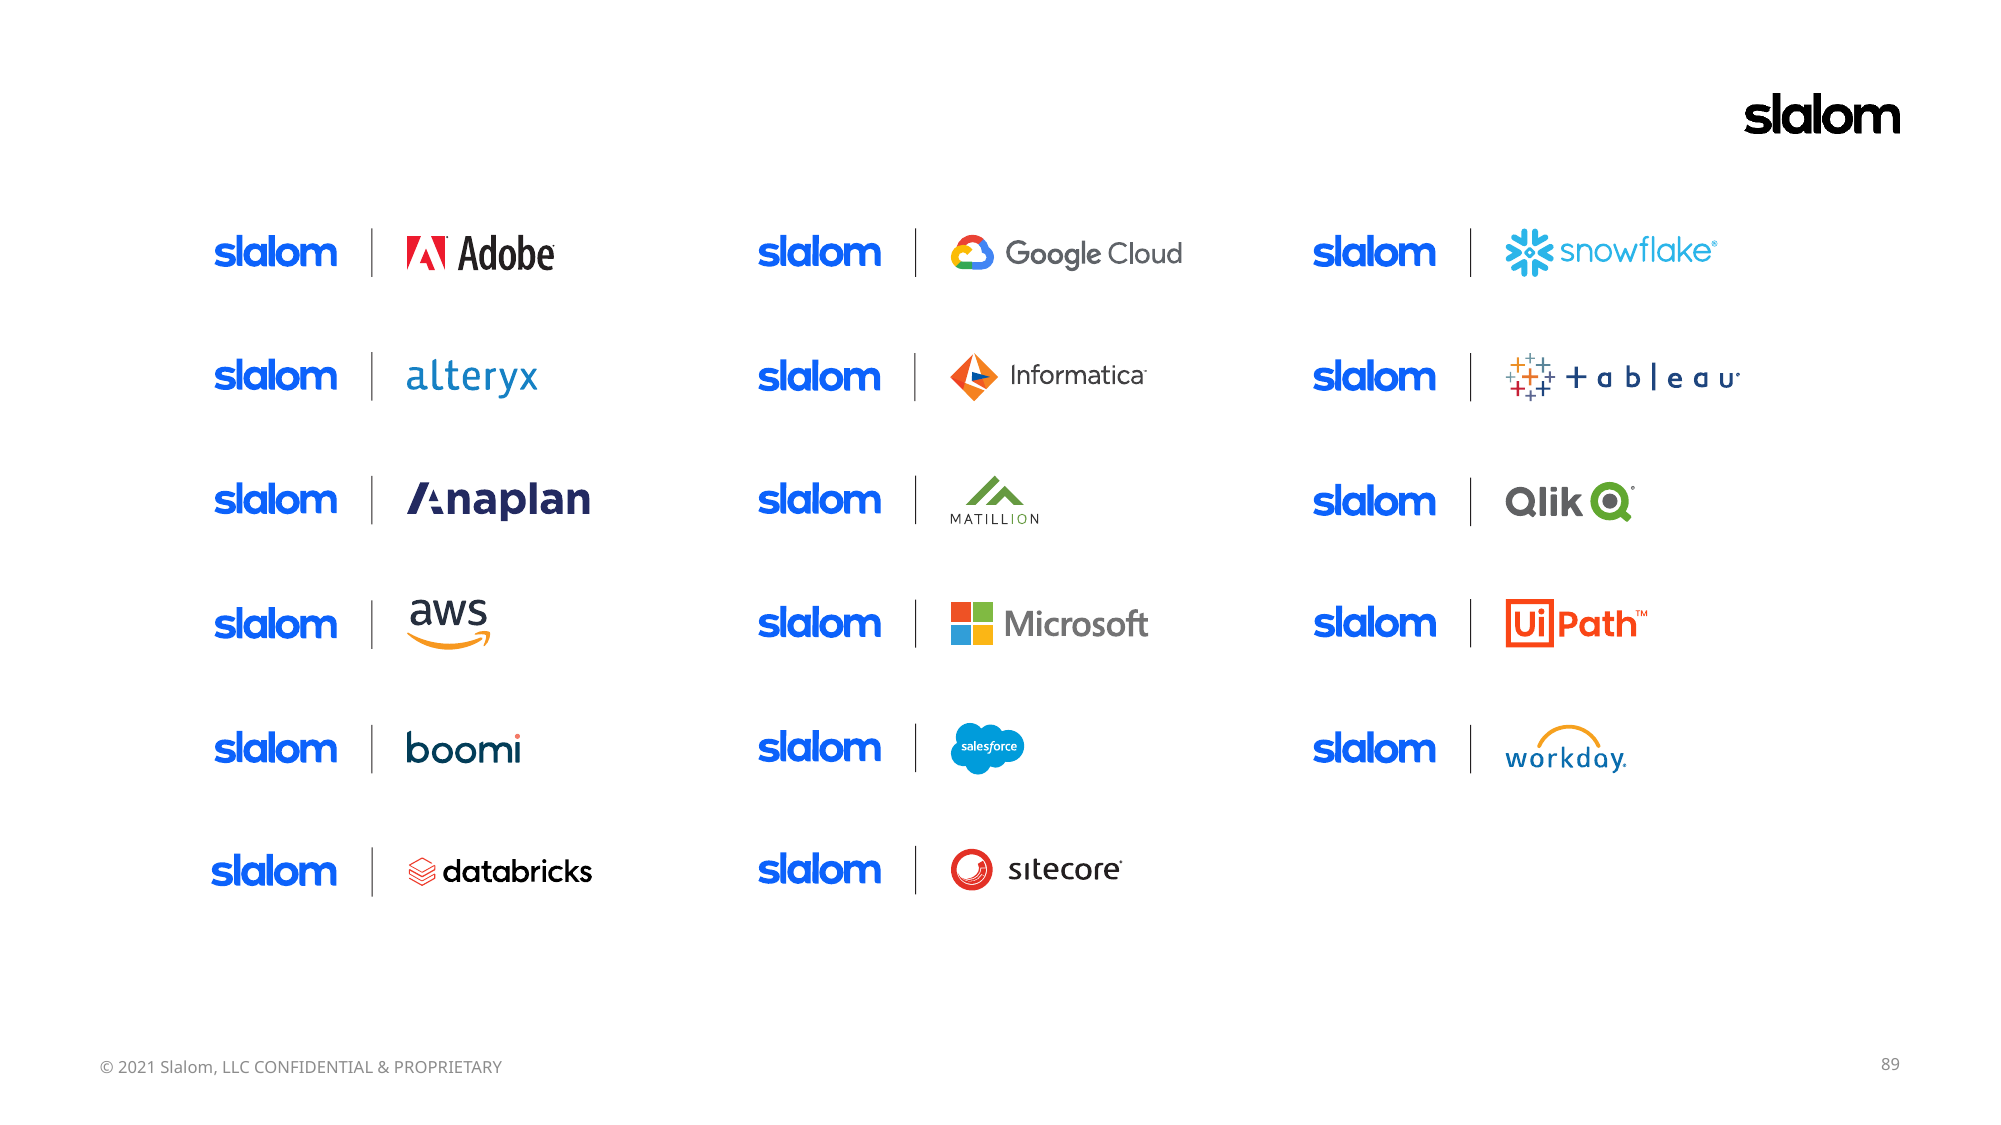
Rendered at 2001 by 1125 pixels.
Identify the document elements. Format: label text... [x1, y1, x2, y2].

footer © 2021 Slalom, LLC CONFIDENTIAL & PROPRIETARY [99, 1038, 759, 1099]
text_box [1313, 352, 1740, 402]
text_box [1314, 599, 1648, 648]
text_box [214, 475, 590, 525]
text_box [211, 847, 592, 897]
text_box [758, 352, 1147, 402]
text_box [758, 228, 1182, 277]
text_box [214, 724, 521, 774]
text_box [1313, 228, 1718, 278]
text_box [758, 722, 1025, 775]
slide_number 89 [1412, 1035, 1900, 1096]
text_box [758, 599, 1149, 648]
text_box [214, 599, 491, 650]
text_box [758, 475, 1039, 525]
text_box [758, 845, 1123, 895]
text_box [214, 352, 538, 401]
picture [1744, 93, 1900, 134]
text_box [1313, 477, 1635, 527]
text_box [1313, 724, 1627, 774]
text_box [214, 228, 555, 277]
